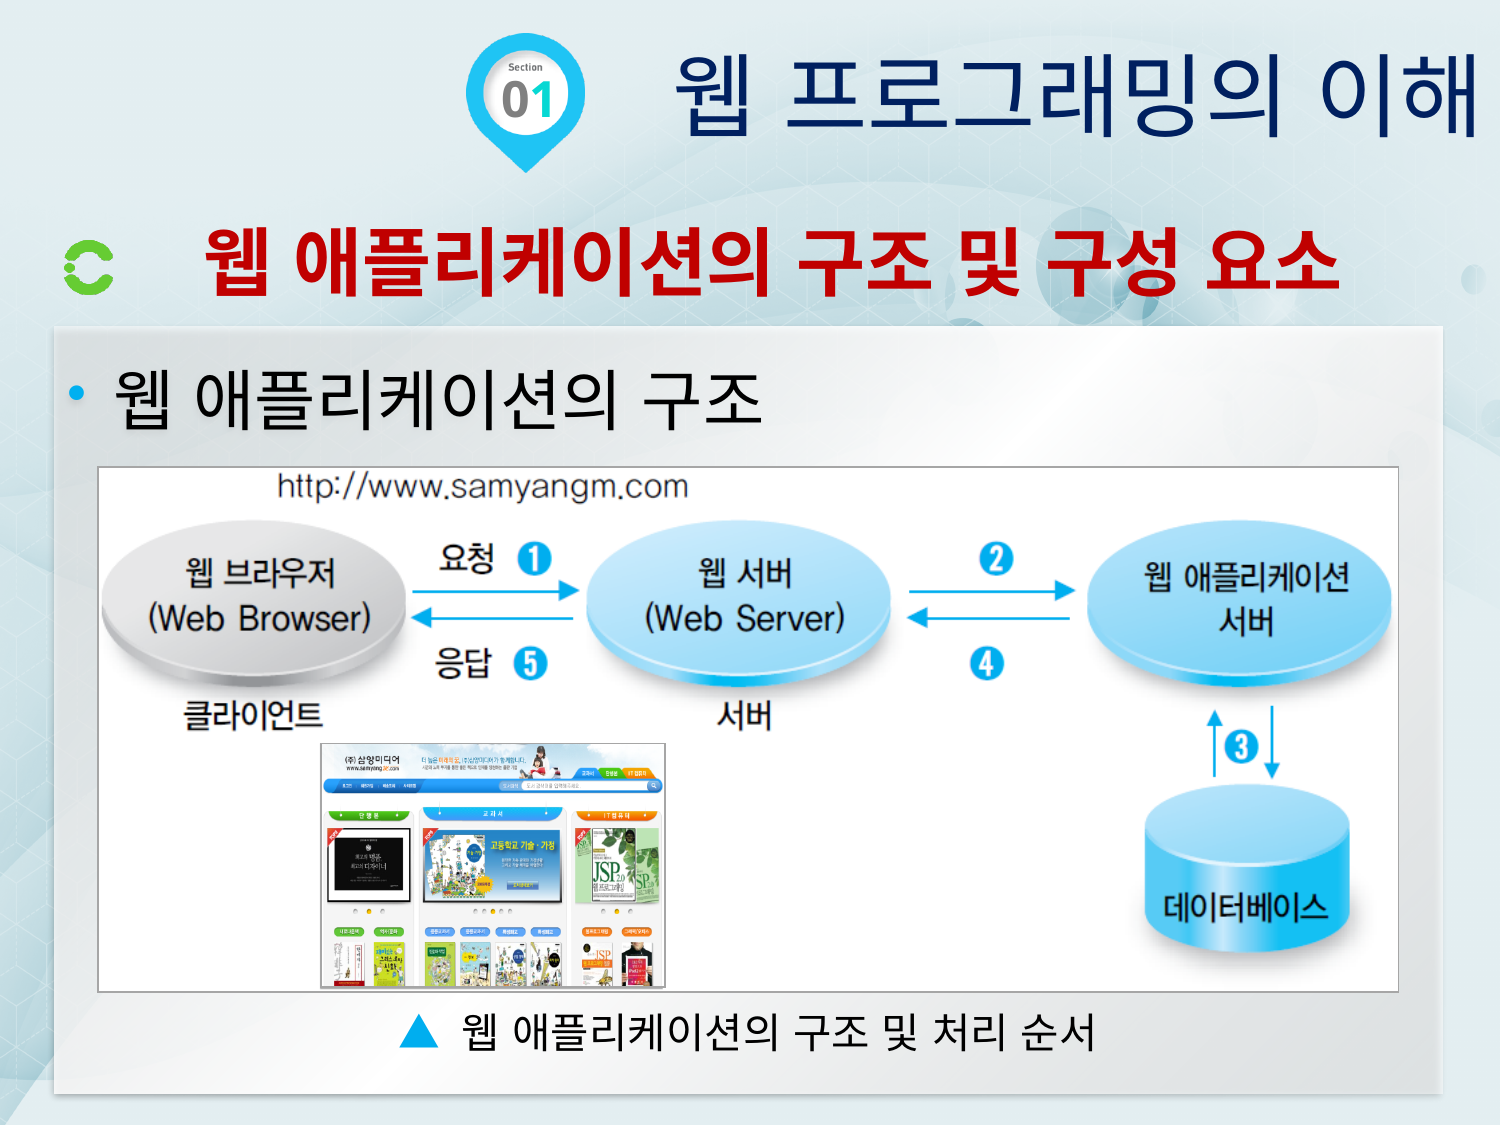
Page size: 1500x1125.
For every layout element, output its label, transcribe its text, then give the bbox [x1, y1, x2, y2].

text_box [98, 467, 1399, 992]
text_box ▲ 웹 애플리케이션의 구조 및 처리 순서 [383, 1000, 1113, 1065]
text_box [466, 33, 585, 173]
text_box 웹 애플리케이션의 구조 및 구성 요소 [188, 208, 1359, 313]
picture [64, 240, 113, 295]
title 웹 프로그래밍의 이해 [0, 0, 1500, 188]
list 웹 애플리케이션의 구조 [54, 326, 1443, 1094]
